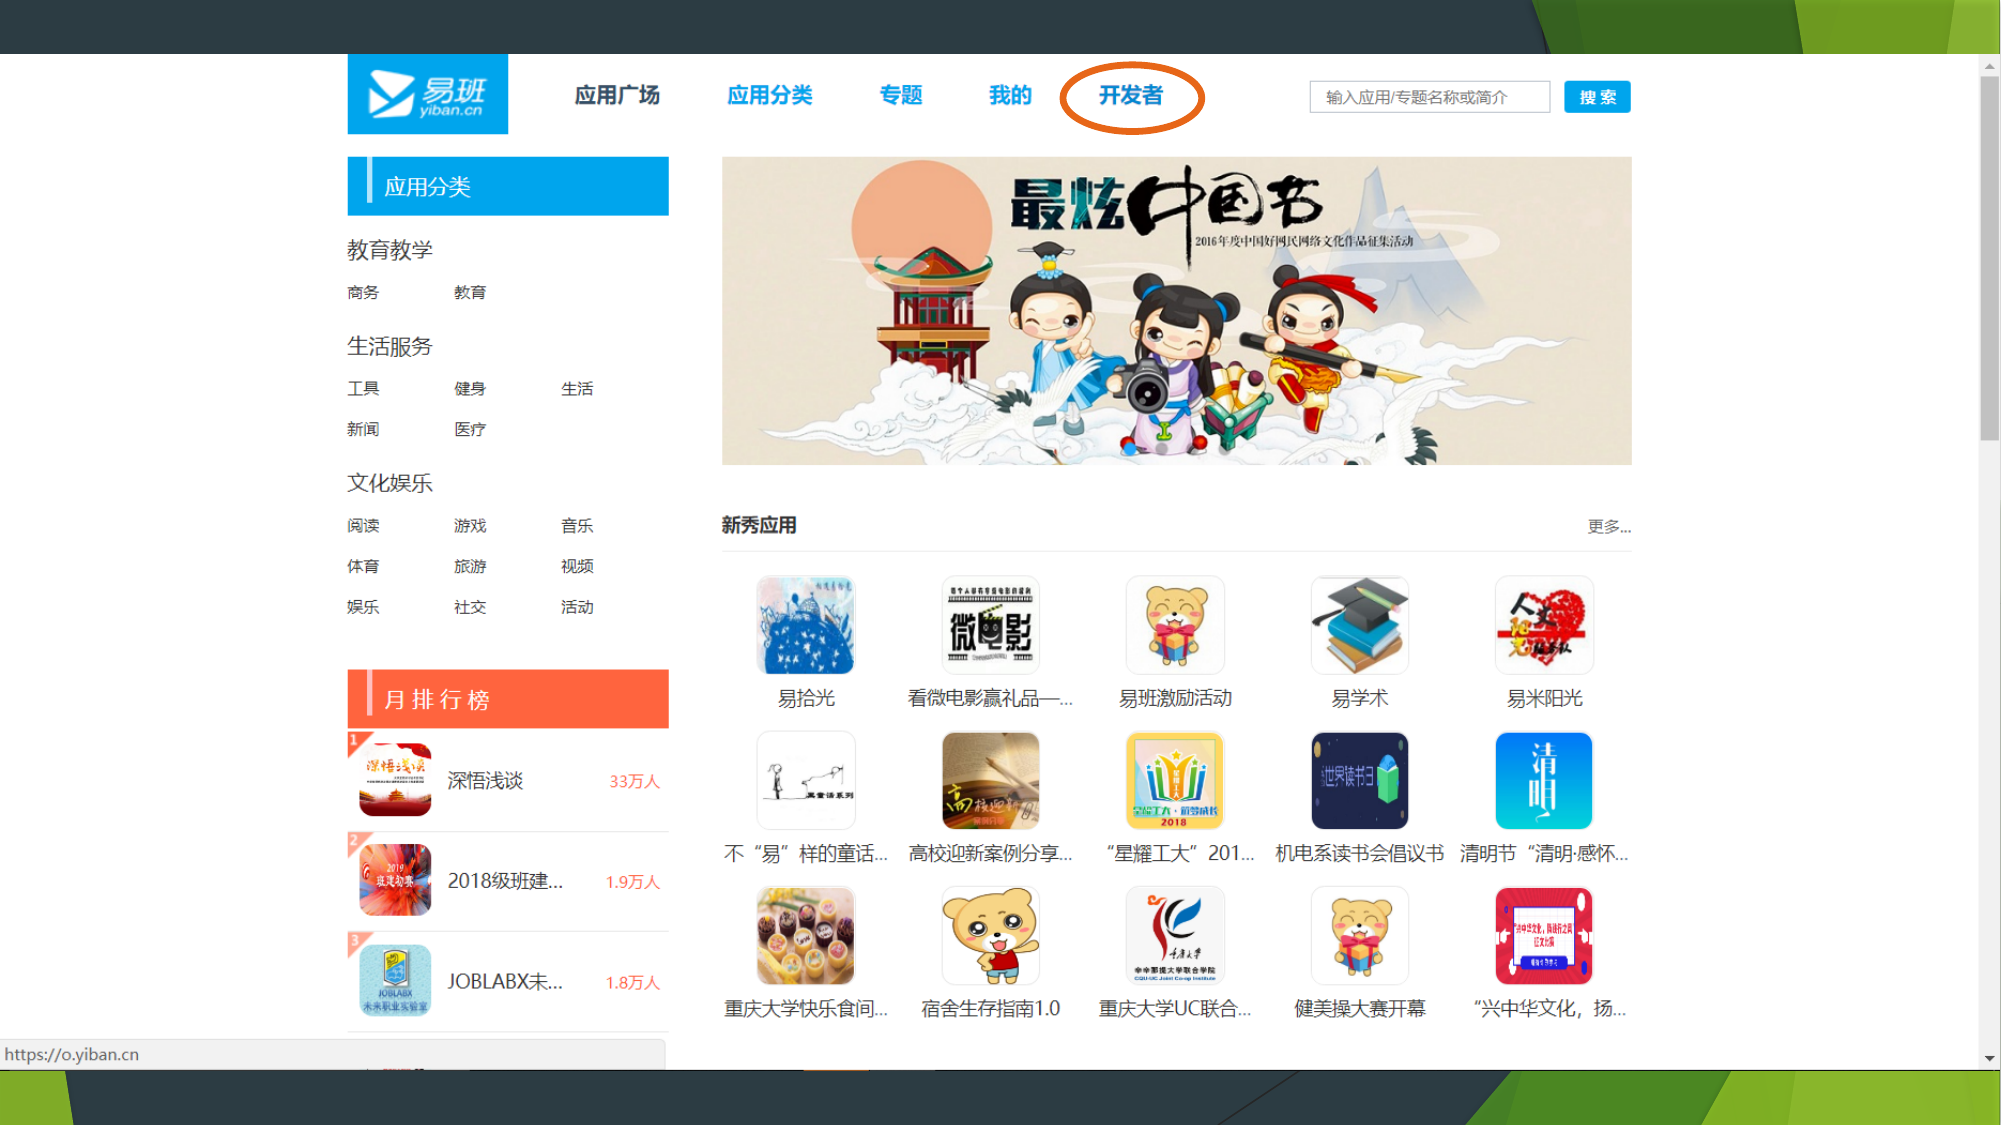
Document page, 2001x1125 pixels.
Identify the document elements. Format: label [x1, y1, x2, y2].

text_box [0, 53, 2000, 1072]
